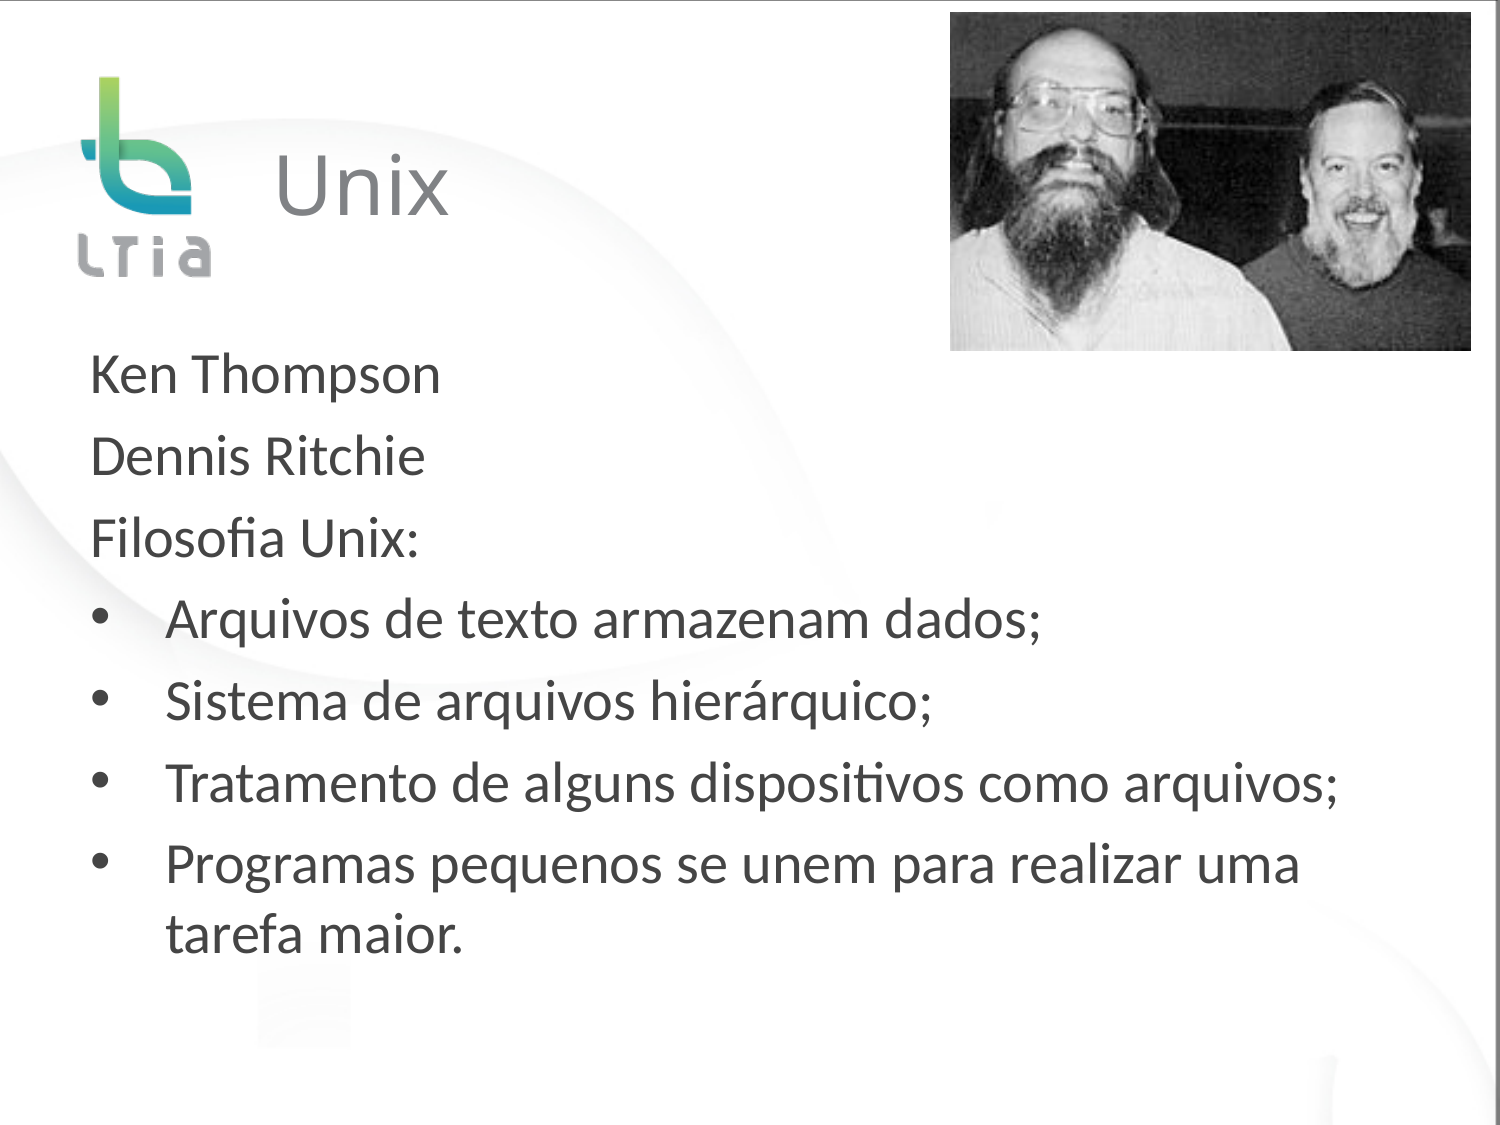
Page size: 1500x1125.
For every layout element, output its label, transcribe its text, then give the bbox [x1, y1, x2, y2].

list Ken Thompson Dennis Ritchie Filosofia Unix: Arquivos de texto armazenam dados; Sistema de arquivos hierárquico; Tratamento de alguns dispositivos como arquivos; Programas pequenos se unem para realizar uma tarefa maior. [75, 328, 1425, 1005]
title Unix [257, 82, 945, 282]
picture [0, 0, 1500, 1125]
